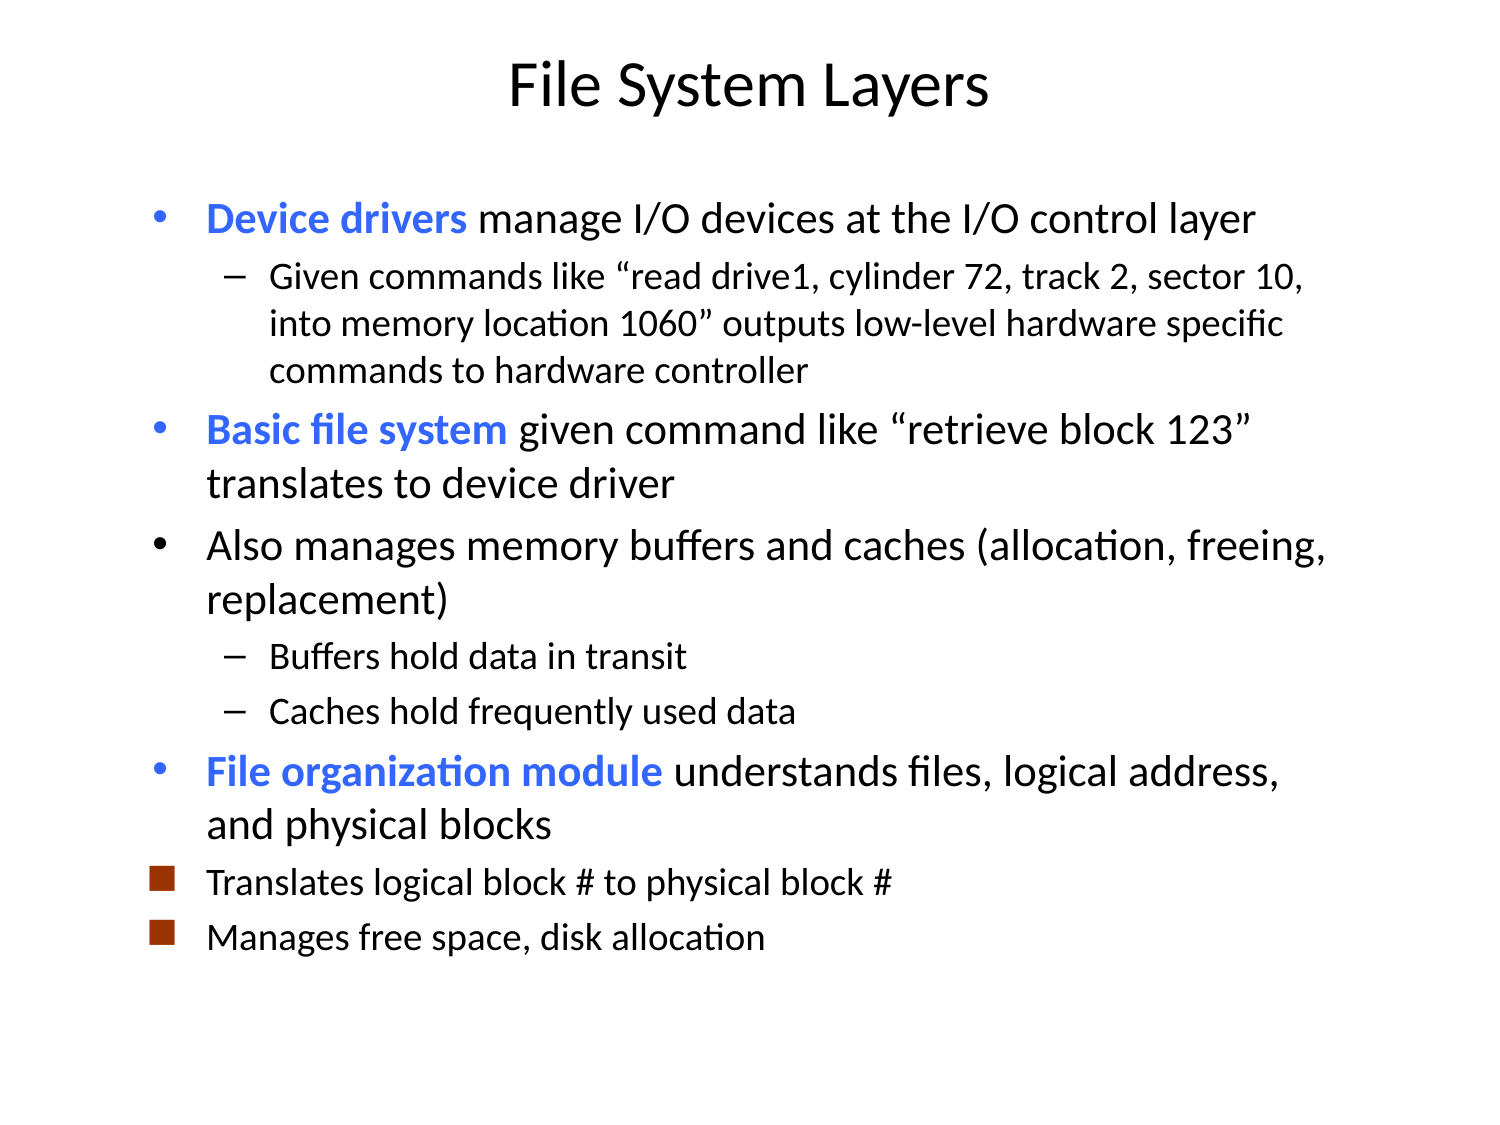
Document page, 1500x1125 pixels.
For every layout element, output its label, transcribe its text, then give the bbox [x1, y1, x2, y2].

list Device drivers manage I/O devices at the I/O control layer Given commands like “read drive1, cylinder 72, track 2, sector 10, into memory location 1060” outputs low-level hardware specific commands to hardware controller Basic file system given command like “retrieve block 123” translates to device driver Also manages memory buffers and caches (allocation, freeing, replacement) Buffers hold data in transit Caches hold frequently used data File organization module understands files, logical address, and physical blocks Translates logical block # to physical block # Manages free space, disk allocation [137, 181, 1363, 970]
title File System Layers [75, 32, 1425, 128]
